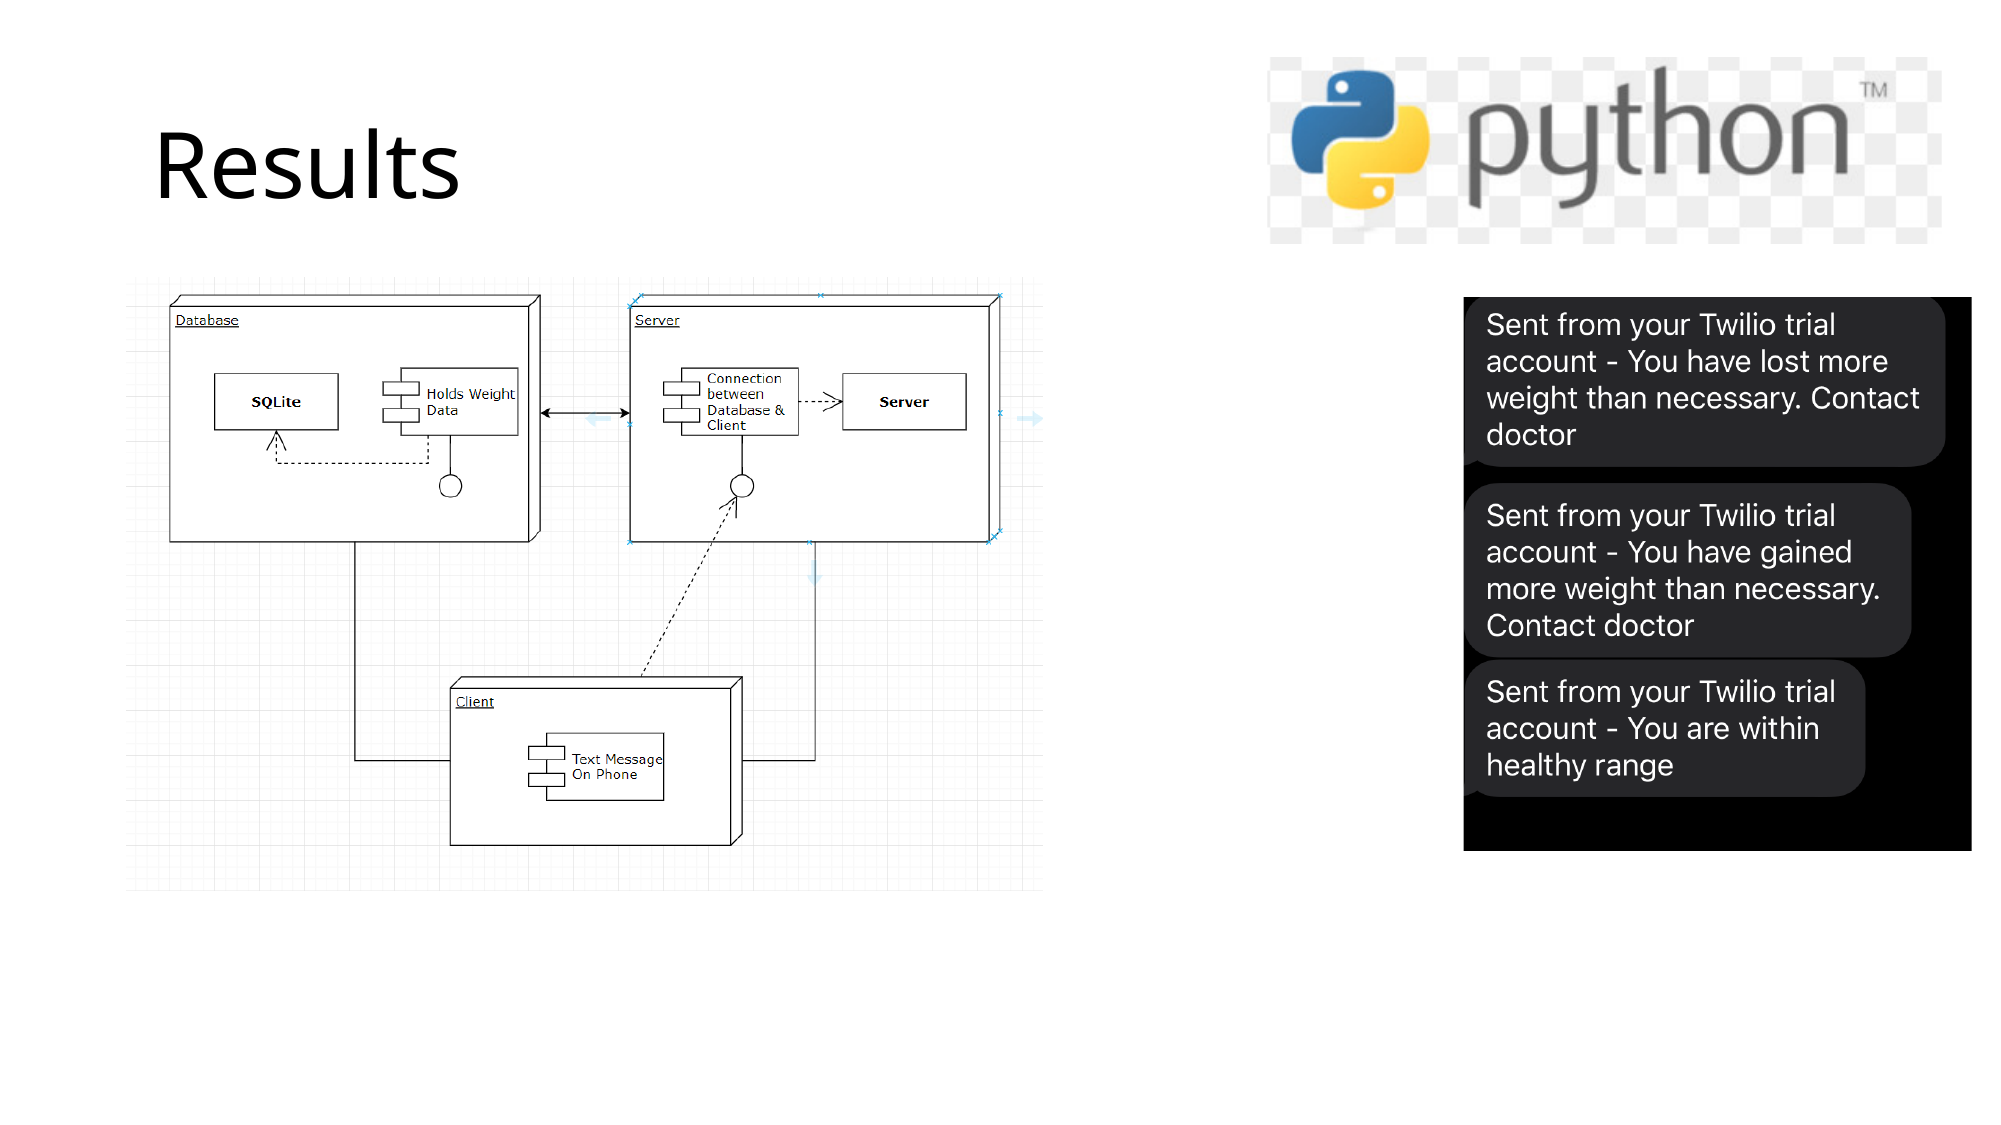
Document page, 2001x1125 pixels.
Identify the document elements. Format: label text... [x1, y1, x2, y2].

picture [1267, 57, 1942, 244]
title Results [137, 59, 1863, 278]
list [1463, 297, 1972, 851]
picture [126, 277, 1043, 891]
